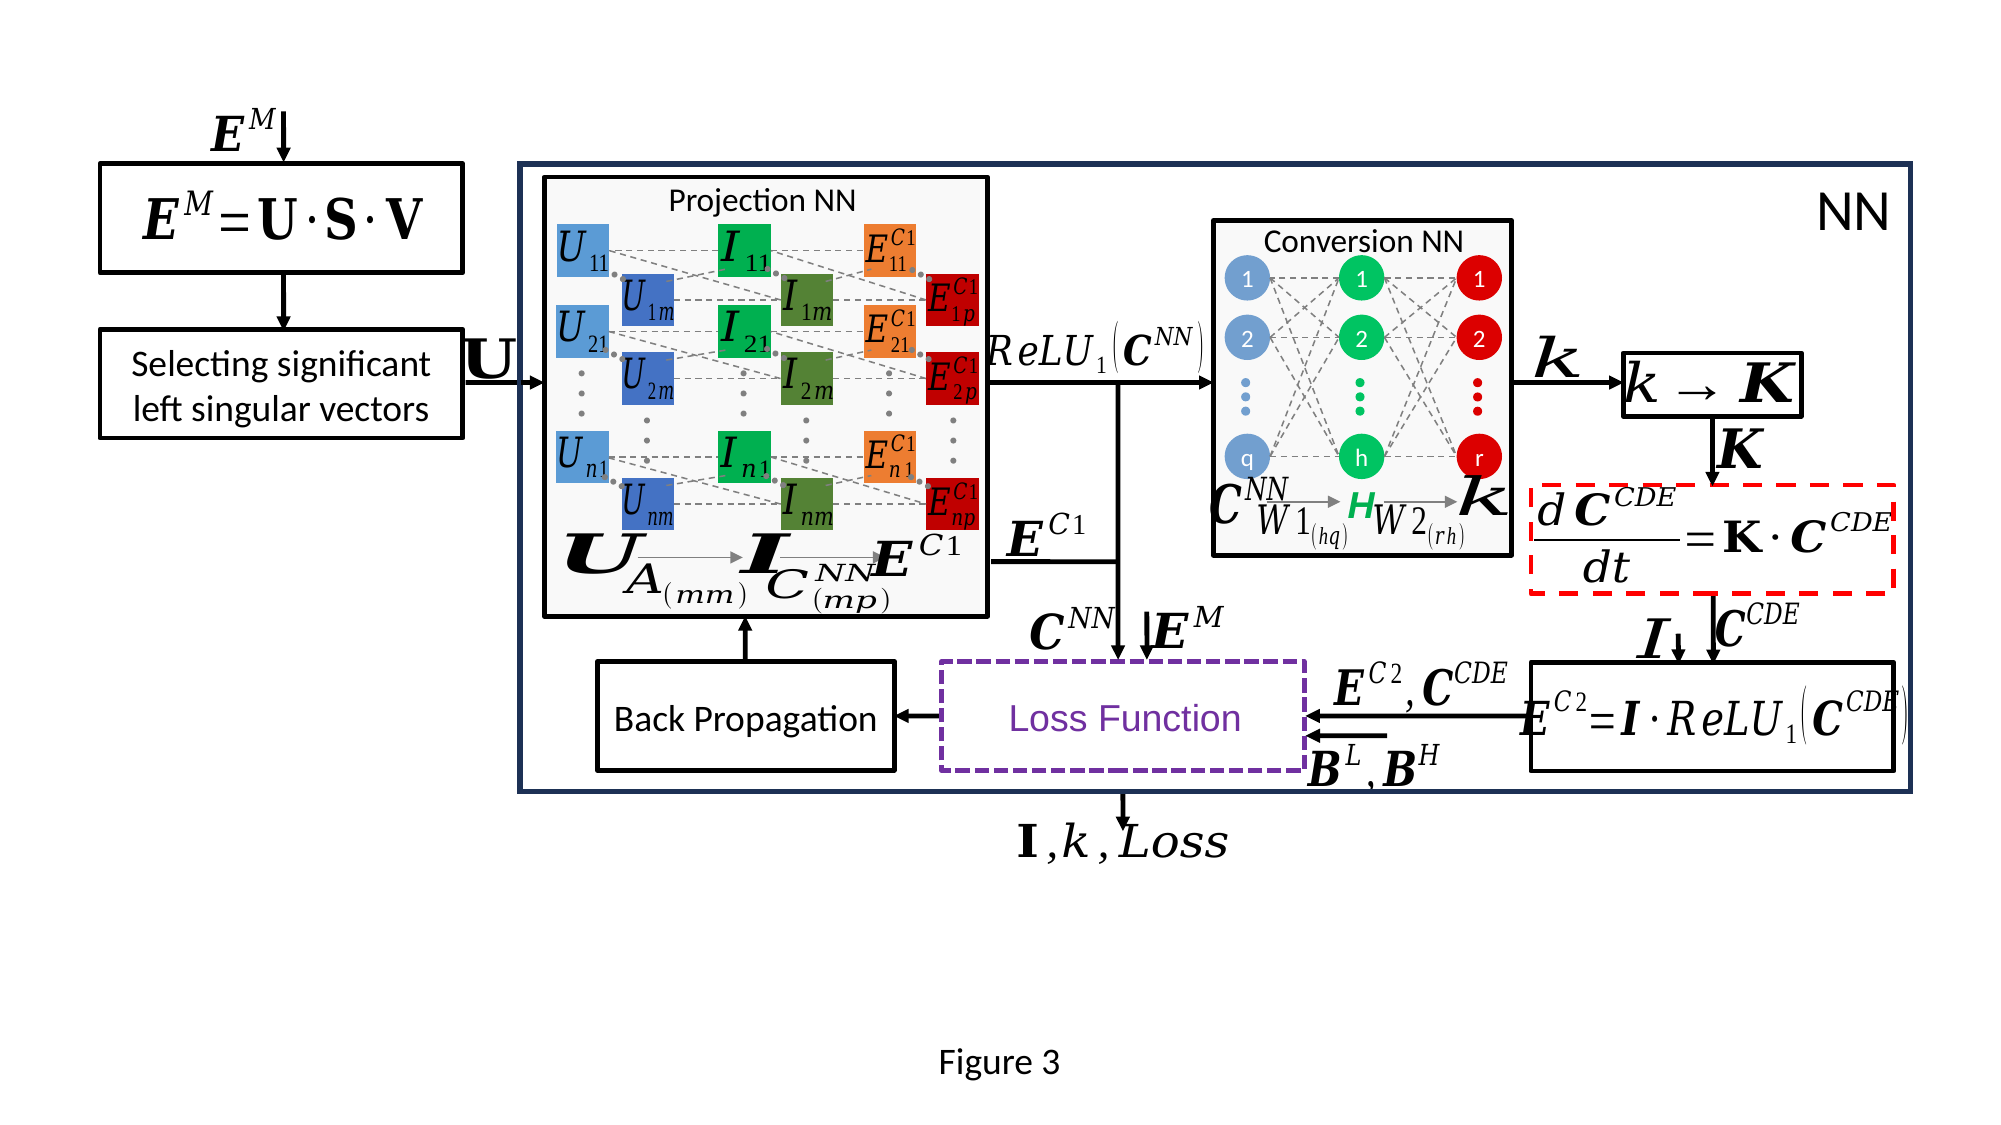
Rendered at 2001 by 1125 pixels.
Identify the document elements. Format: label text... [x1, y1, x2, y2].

text_box Figure 3 [924, 1030, 1076, 1090]
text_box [99, 102, 1911, 869]
